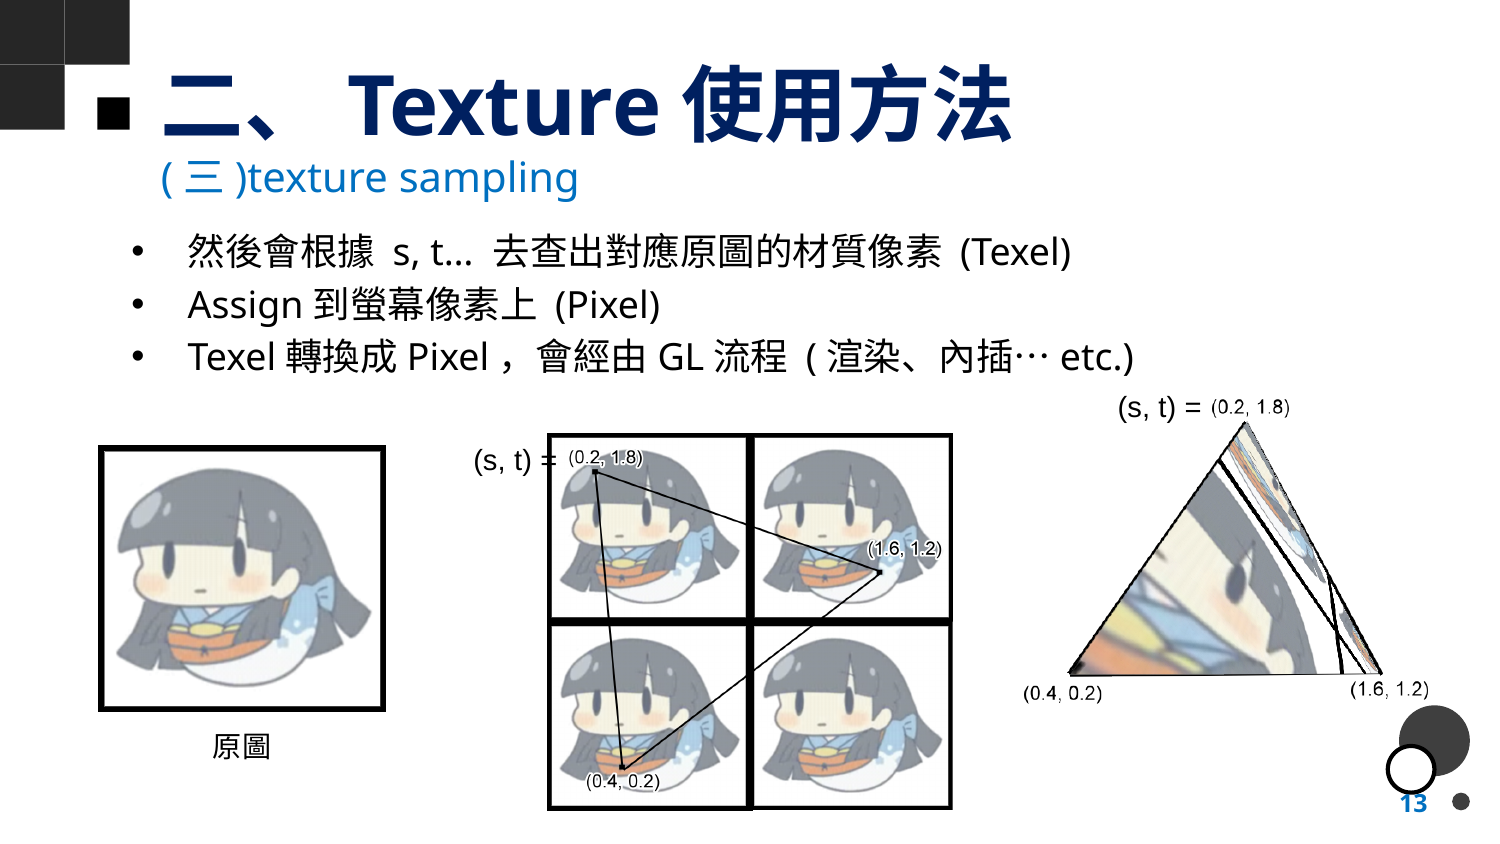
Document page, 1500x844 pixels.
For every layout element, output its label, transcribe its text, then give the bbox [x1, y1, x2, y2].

title 二、Texture使用方法 [145, 32, 1378, 173]
slide_number 13 [1092, 782, 1443, 827]
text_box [73, 445, 411, 765]
text_box 然後會根據 s, t… 去查出對應原圖的材質像素 (Texel) Assign到螢幕像素上 (Pixel) Texel轉換成Pixel，會經由GL流程 (渲染、內插…etc.) [97, 220, 1168, 404]
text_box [458, 433, 953, 811]
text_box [1387, 705, 1471, 811]
text_box (三)texture sampling [145, 143, 1101, 210]
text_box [1023, 380, 1429, 704]
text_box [0, 0, 130, 130]
